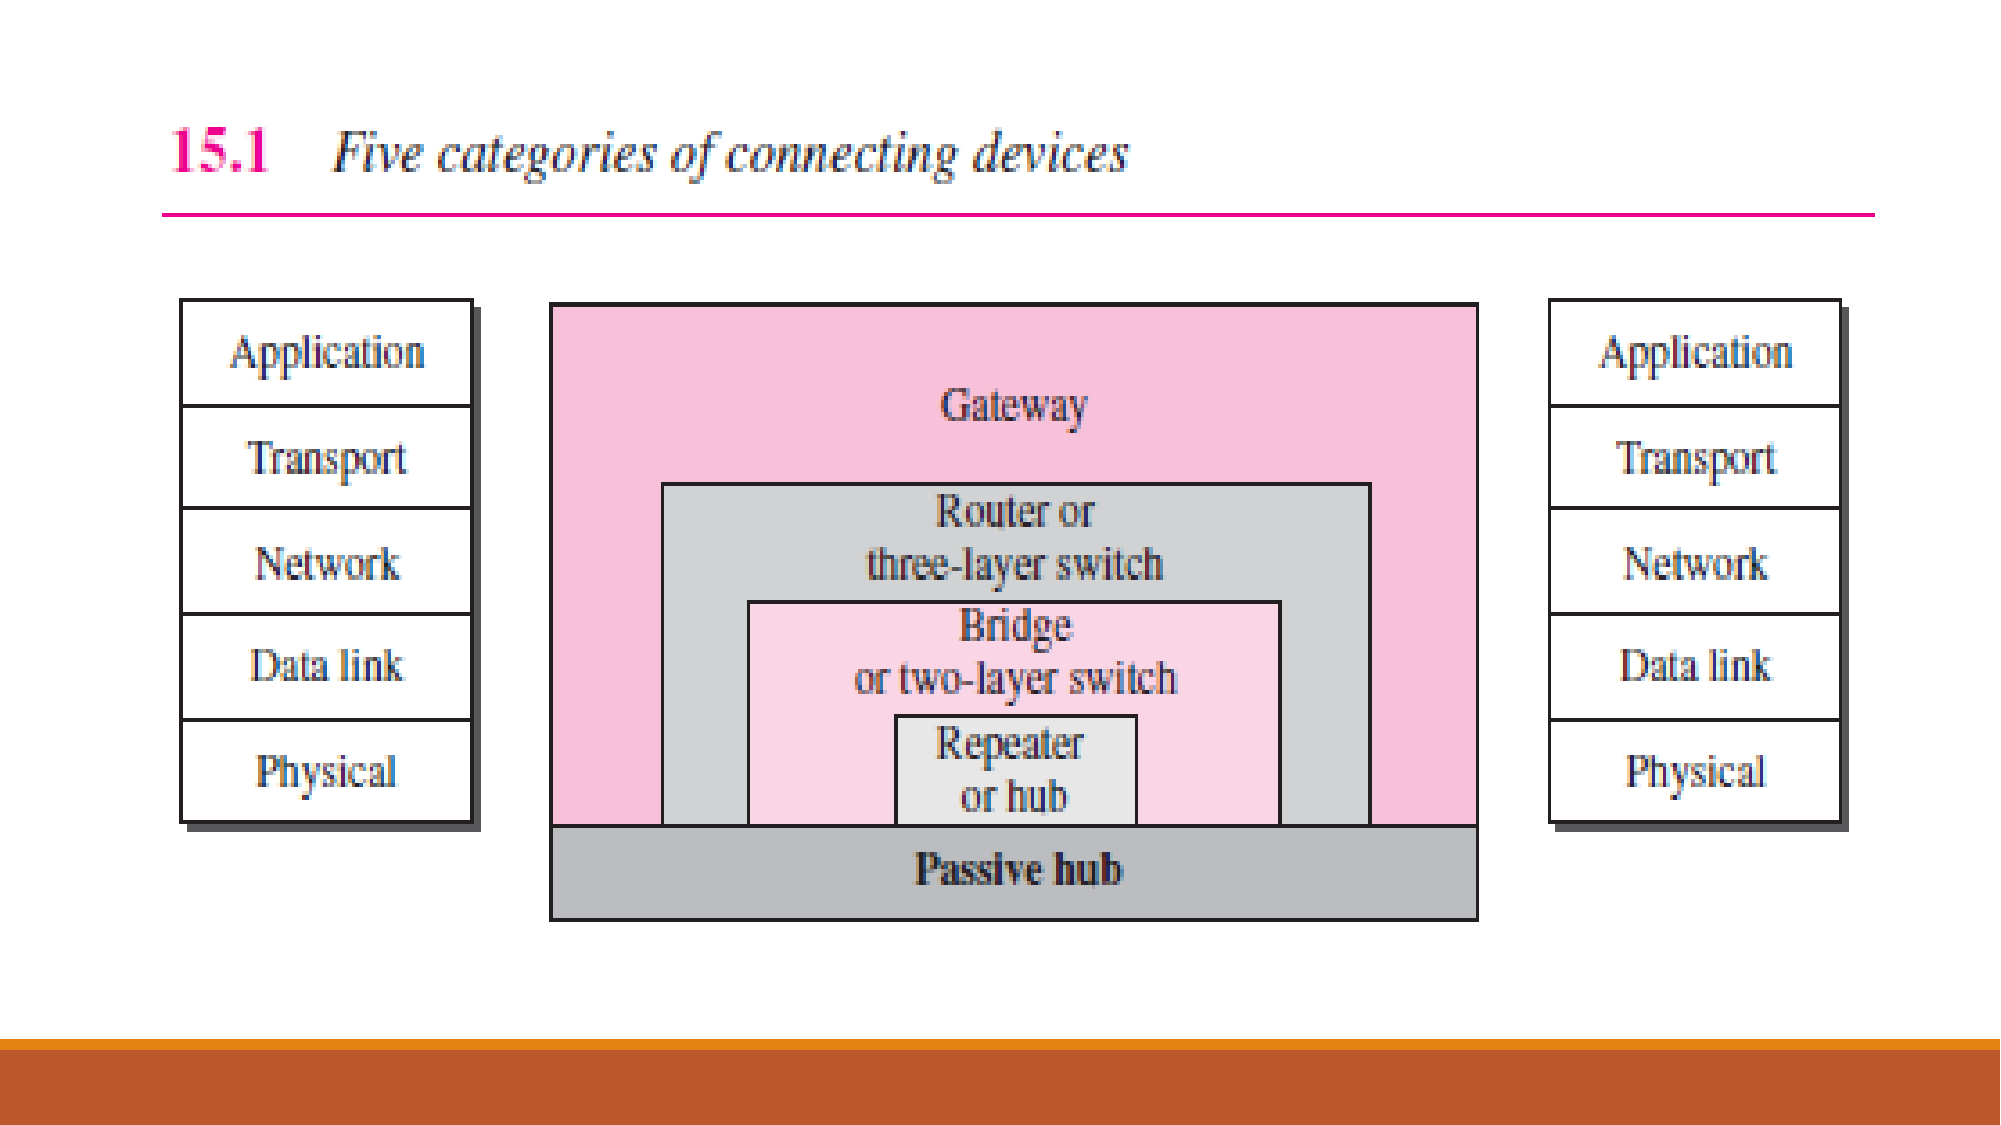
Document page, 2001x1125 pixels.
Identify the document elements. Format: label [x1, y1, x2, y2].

picture [161, 86, 1876, 964]
